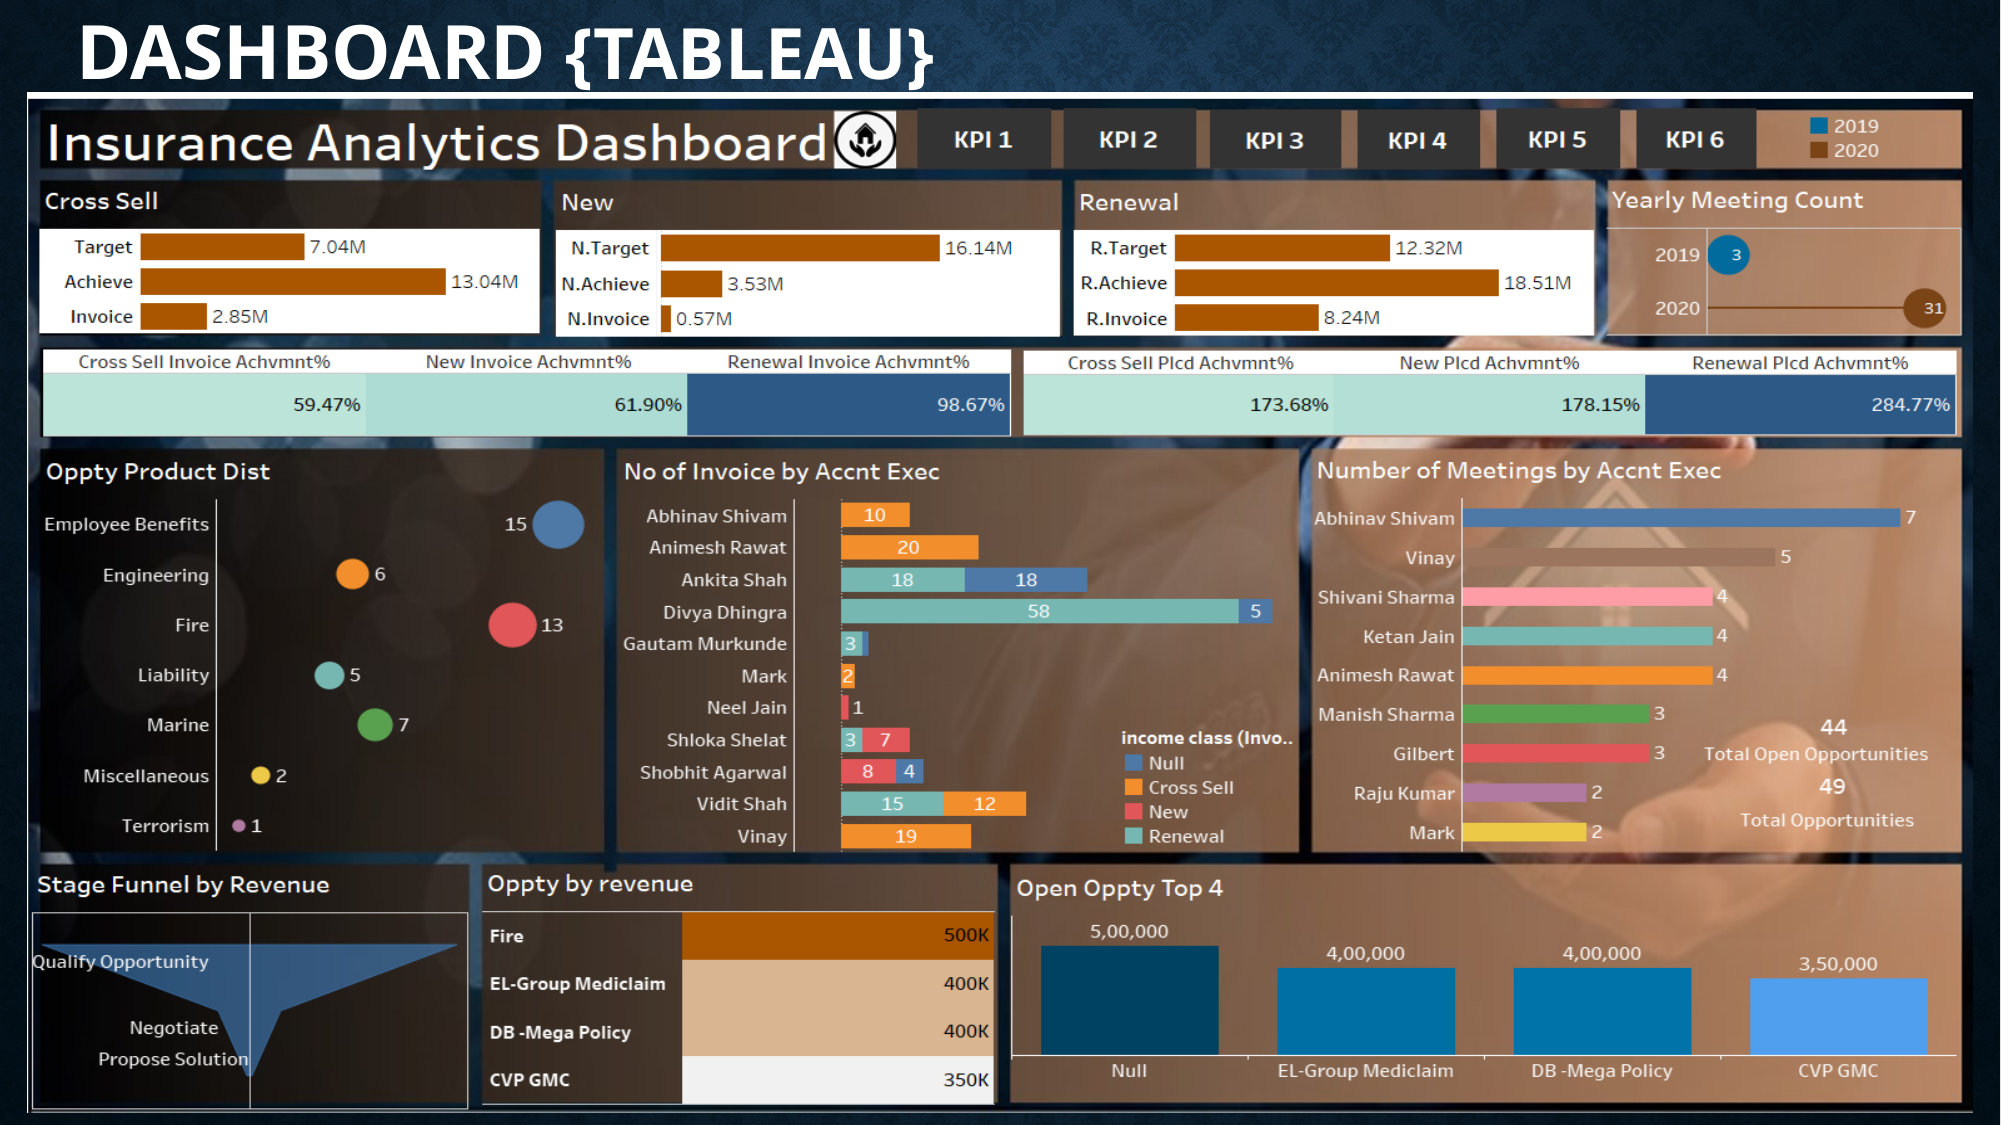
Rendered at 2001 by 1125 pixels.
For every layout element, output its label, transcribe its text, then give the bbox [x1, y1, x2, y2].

picture [26, 92, 1973, 1113]
title dashboard {Tableau} [26, 0, 986, 91]
